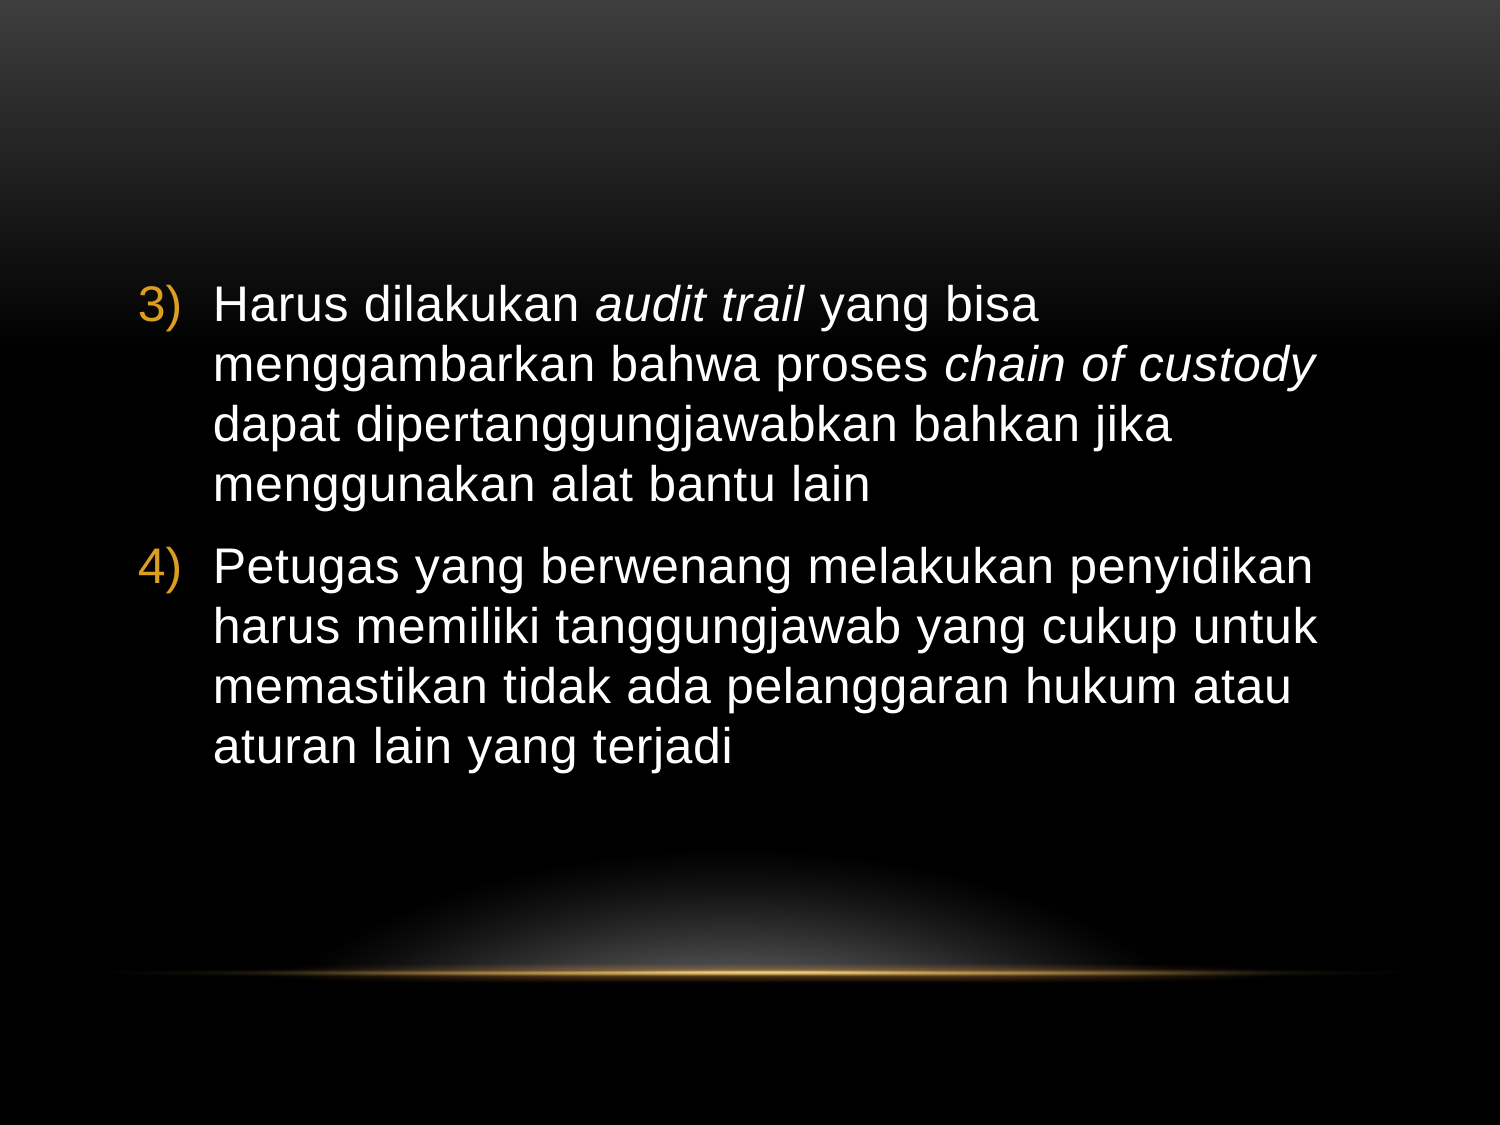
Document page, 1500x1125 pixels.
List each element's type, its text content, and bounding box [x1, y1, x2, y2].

list Harus dilakukan audit trail yang bisa menggambarkan bahwa proses chain of custody dapat dipertanggungjawabkan bahkan jika menggunakan alat bantu lain Petugas yang berwenang melakukan penyidikan harus memiliki tanggungjawab yang cukup untuk memastikan tidak ada pelanggaran hukum atau aturan lain yang terjadi [75, 264, 1400, 982]
picture [0, 0, 1500, 1125]
